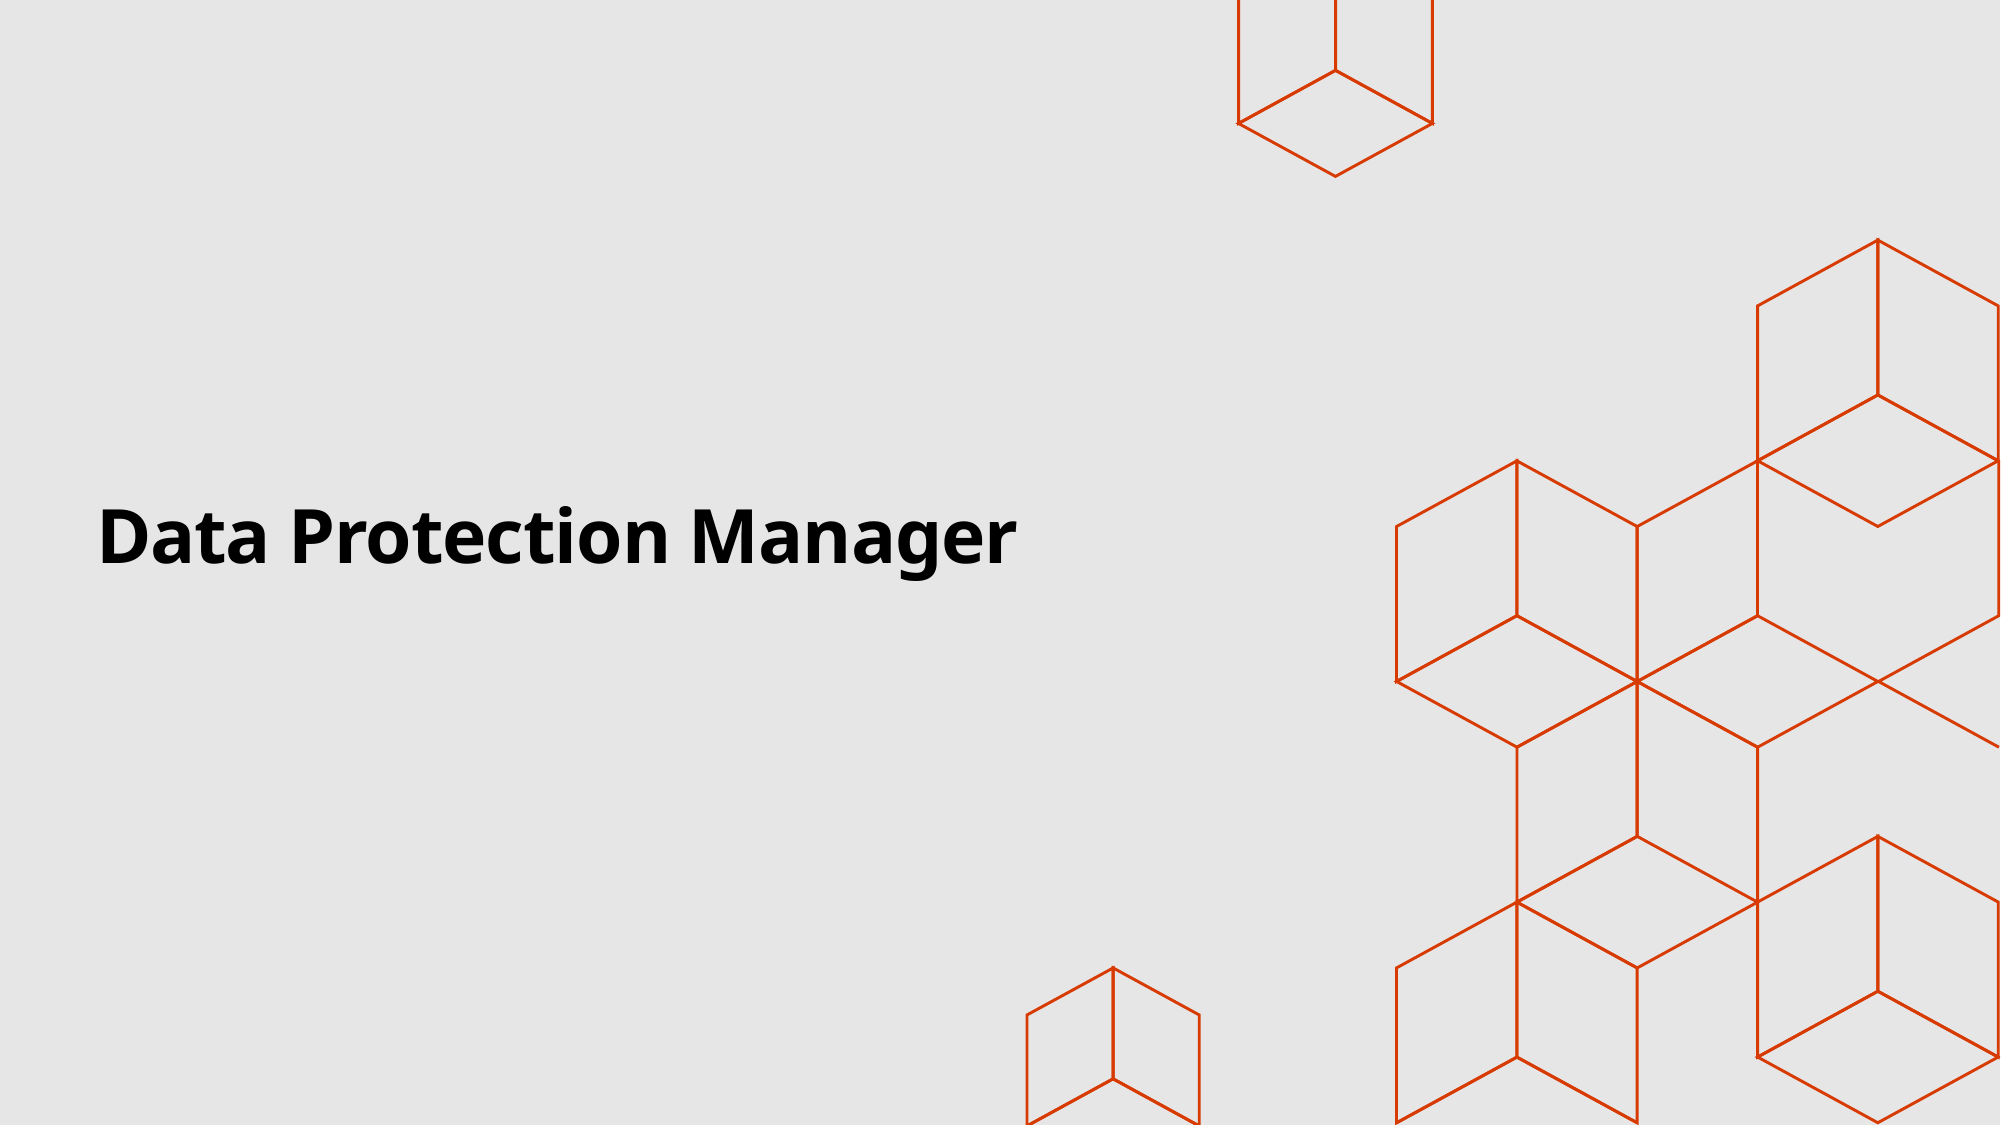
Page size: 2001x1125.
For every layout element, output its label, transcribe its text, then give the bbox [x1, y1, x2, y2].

title Data Protection Manager [96, 498, 1146, 580]
